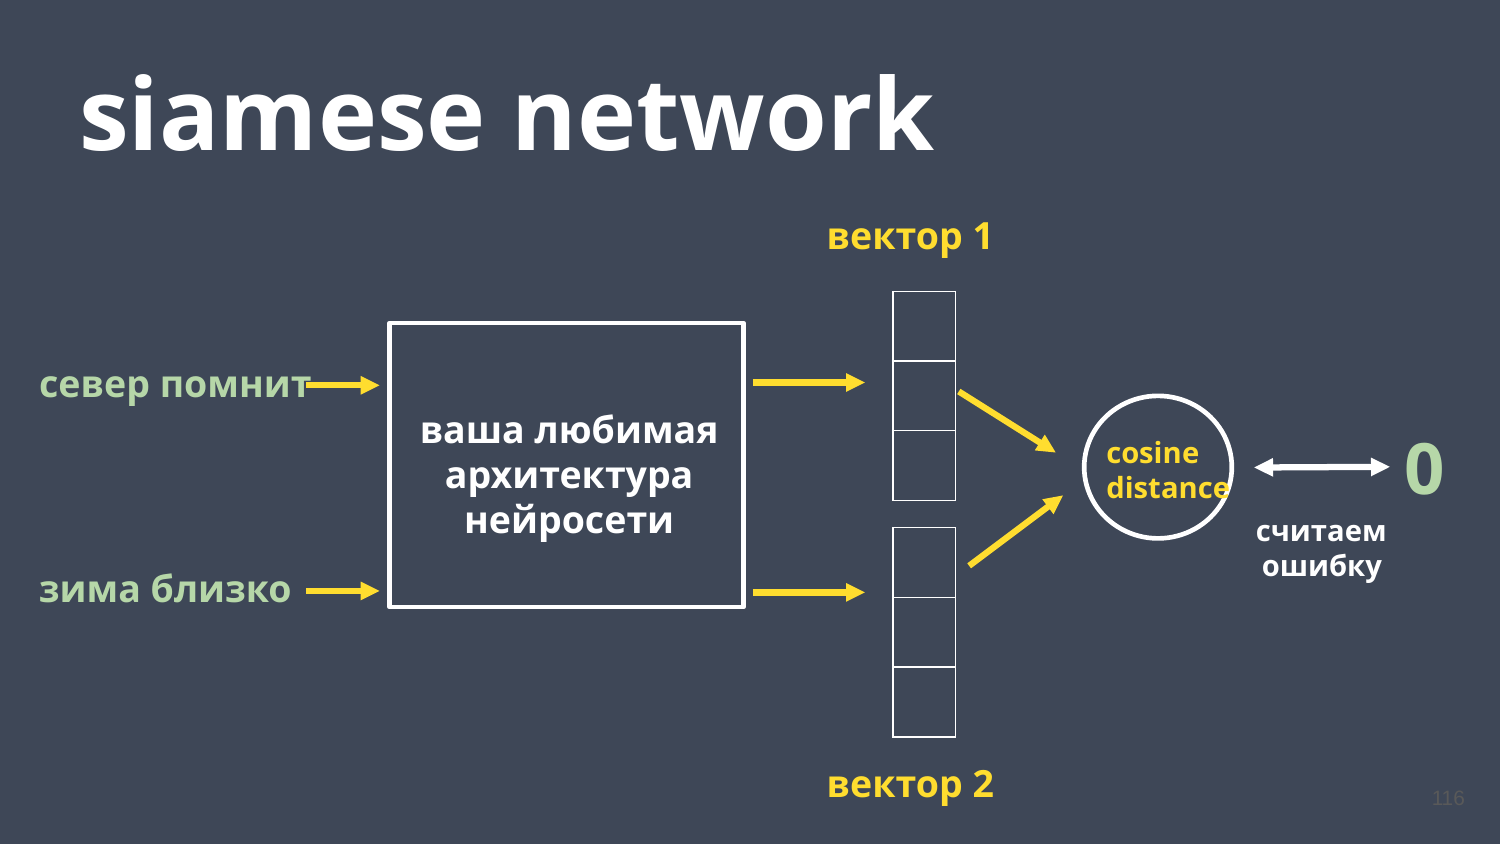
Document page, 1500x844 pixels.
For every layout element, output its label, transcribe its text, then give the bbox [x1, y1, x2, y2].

table_cell [894, 431, 955, 500]
text_box вектор 2 [811, 752, 1191, 844]
text_box север помнит [24, 352, 528, 418]
table_cell [894, 668, 955, 736]
text_box считаем ошибку [1163, 505, 1481, 556]
table_cell [894, 598, 955, 666]
text_box cosine distance [1091, 427, 1290, 492]
text_box зима близко [24, 557, 358, 623]
text_box вектор 1 [811, 205, 1191, 309]
text_box ваша любимая архитектура нейросети [374, 398, 765, 445]
text_box [1084, 437, 1228, 539]
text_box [958, 391, 1056, 453]
text_box 0 [1389, 416, 1500, 481]
slide_number 116 [1389, 764, 1480, 830]
table_cell [894, 362, 955, 430]
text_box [968, 495, 1064, 567]
text_box [1097, 395, 1220, 427]
table_header [894, 528, 955, 597]
text_box [389, 445, 744, 608]
table_header [894, 292, 955, 360]
text_box siamese network [64, 35, 1299, 167]
text_box [389, 322, 744, 398]
